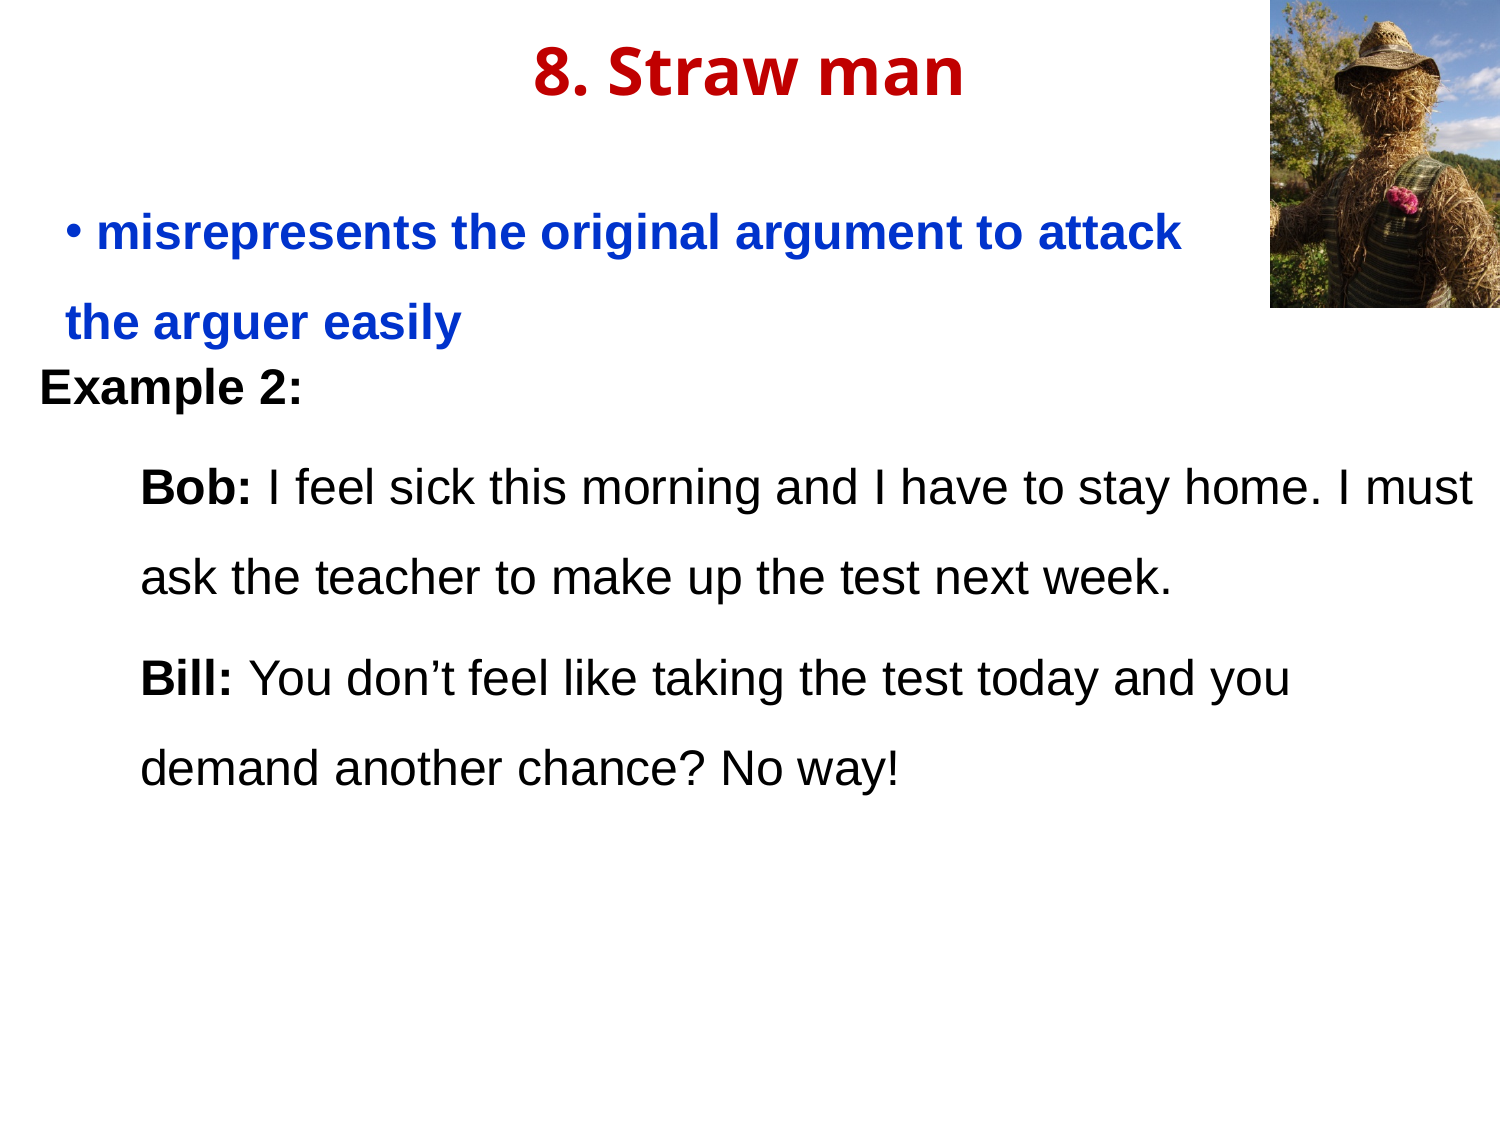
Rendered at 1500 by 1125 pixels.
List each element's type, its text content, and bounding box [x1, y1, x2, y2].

title 8. Straw man [75, 0, 1268, 138]
picture [1270, 0, 1500, 308]
text_box misrepresents the original argument to attack the arguer easily [50, 162, 1213, 358]
list Example 2: Bob: I feel sick this morning and I have to stay home. I must ask the teacher to make up the test next week. Bill: You don’t feel like taking the test today and you demand another chance? No way! [24, 262, 1500, 1050]
